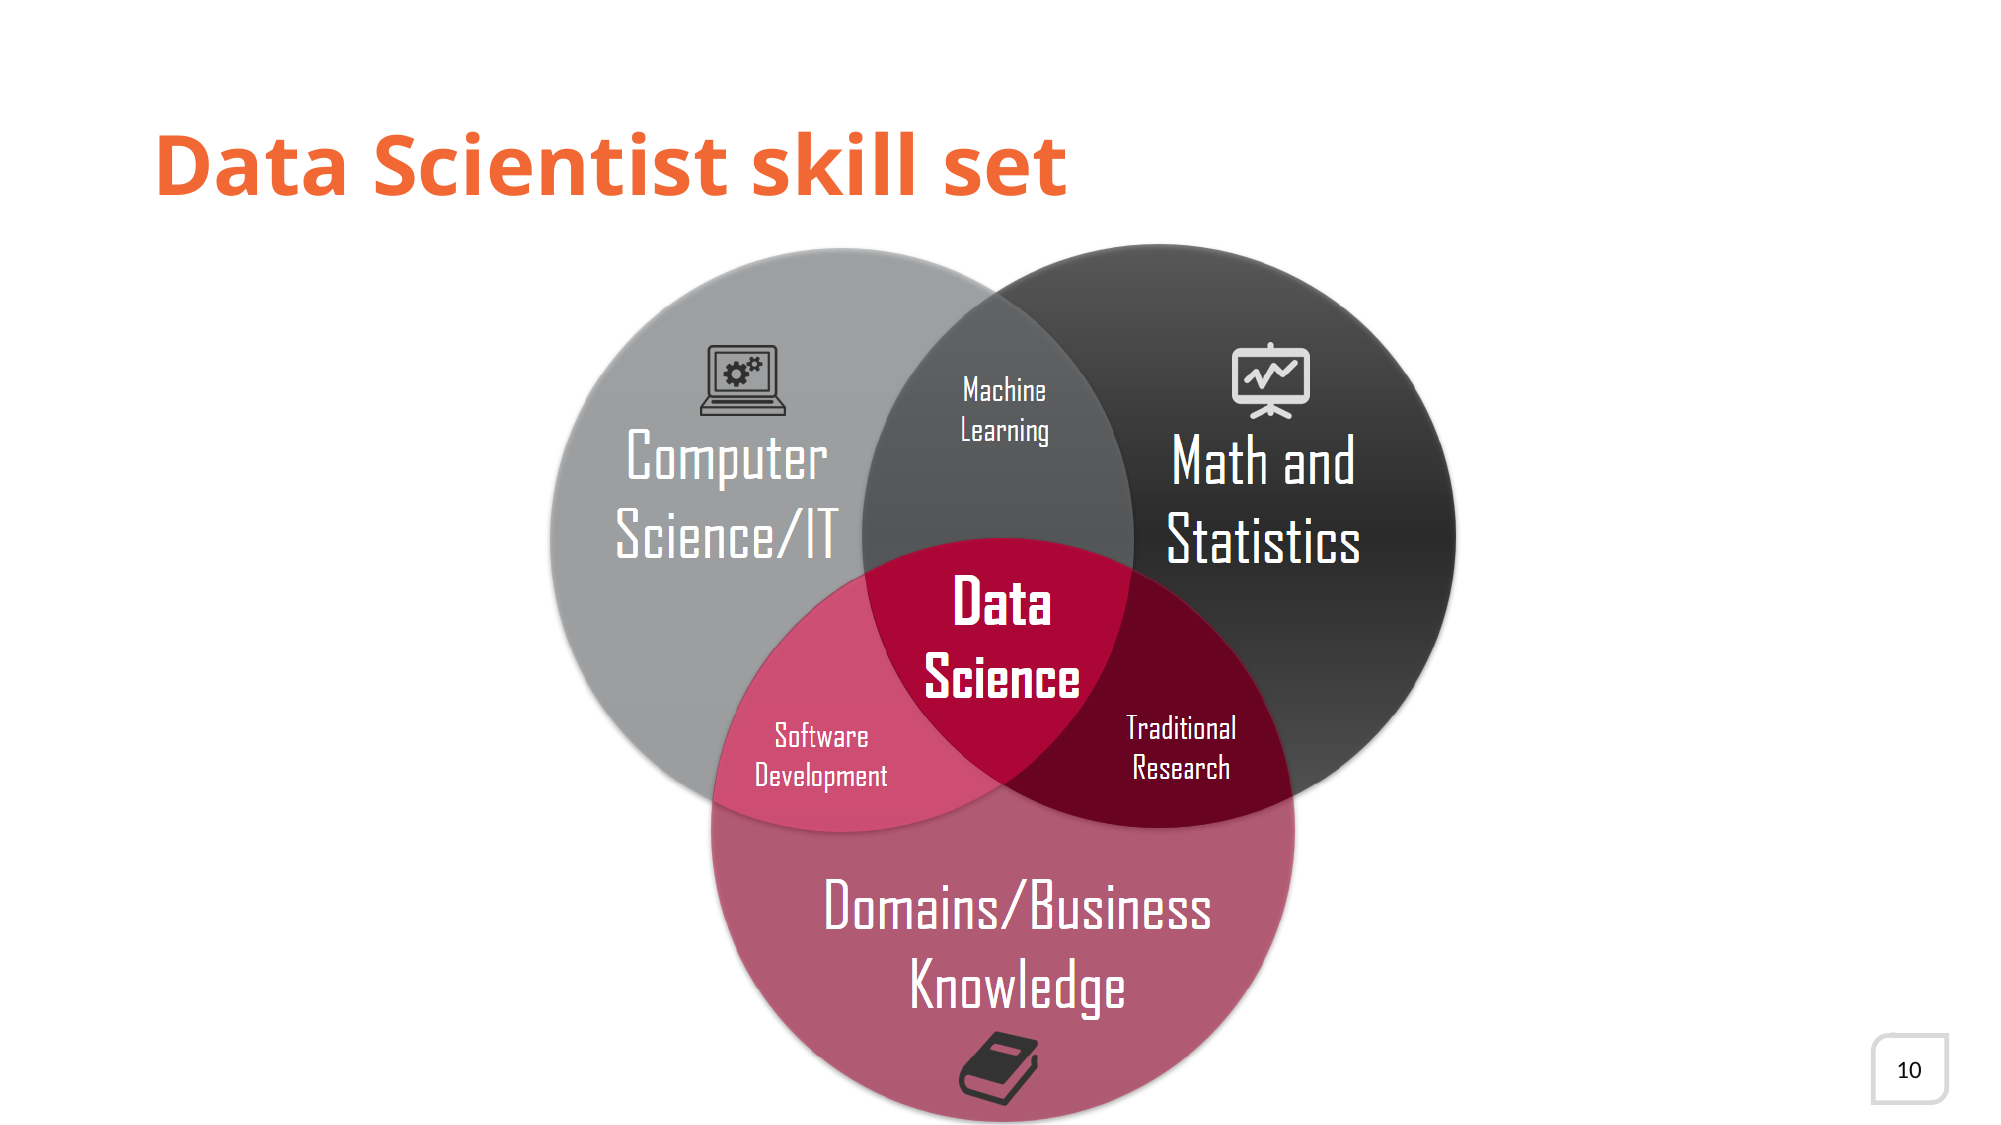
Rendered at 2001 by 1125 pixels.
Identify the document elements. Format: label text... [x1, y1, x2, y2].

slide_number 10 [1871, 1035, 1947, 1103]
picture [510, 238, 1490, 1125]
title Data Scientist skill set [137, 59, 1863, 278]
